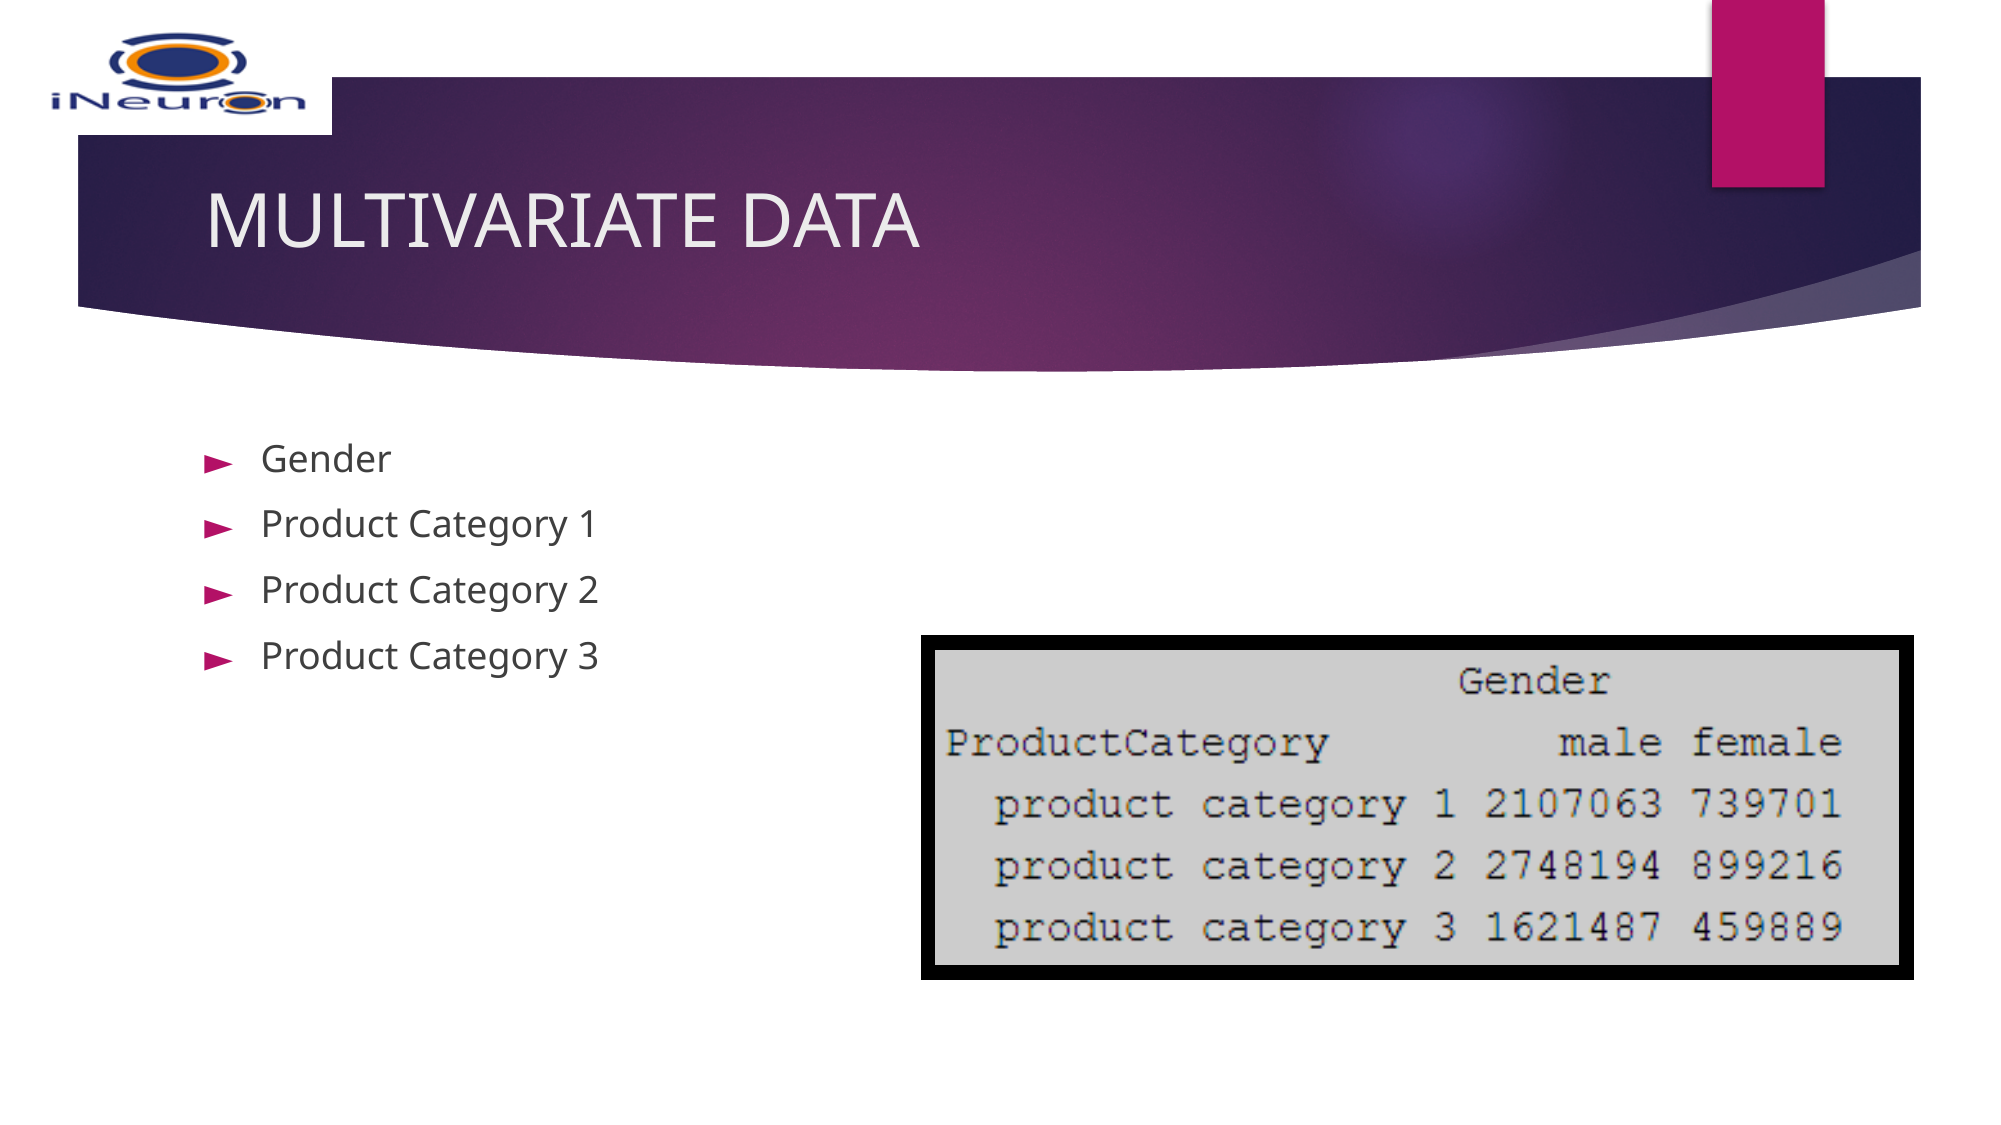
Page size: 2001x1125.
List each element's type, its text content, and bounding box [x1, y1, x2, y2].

picture [24, 24, 1920, 371]
title MULTIVARIATE DATA [189, 159, 1627, 276]
table_cell 500 [1521, 315, 1734, 354]
picture [934, 649, 1900, 966]
list Gender Product Category 1 Product Category 2 Product Category 3 [189, 427, 1638, 988]
